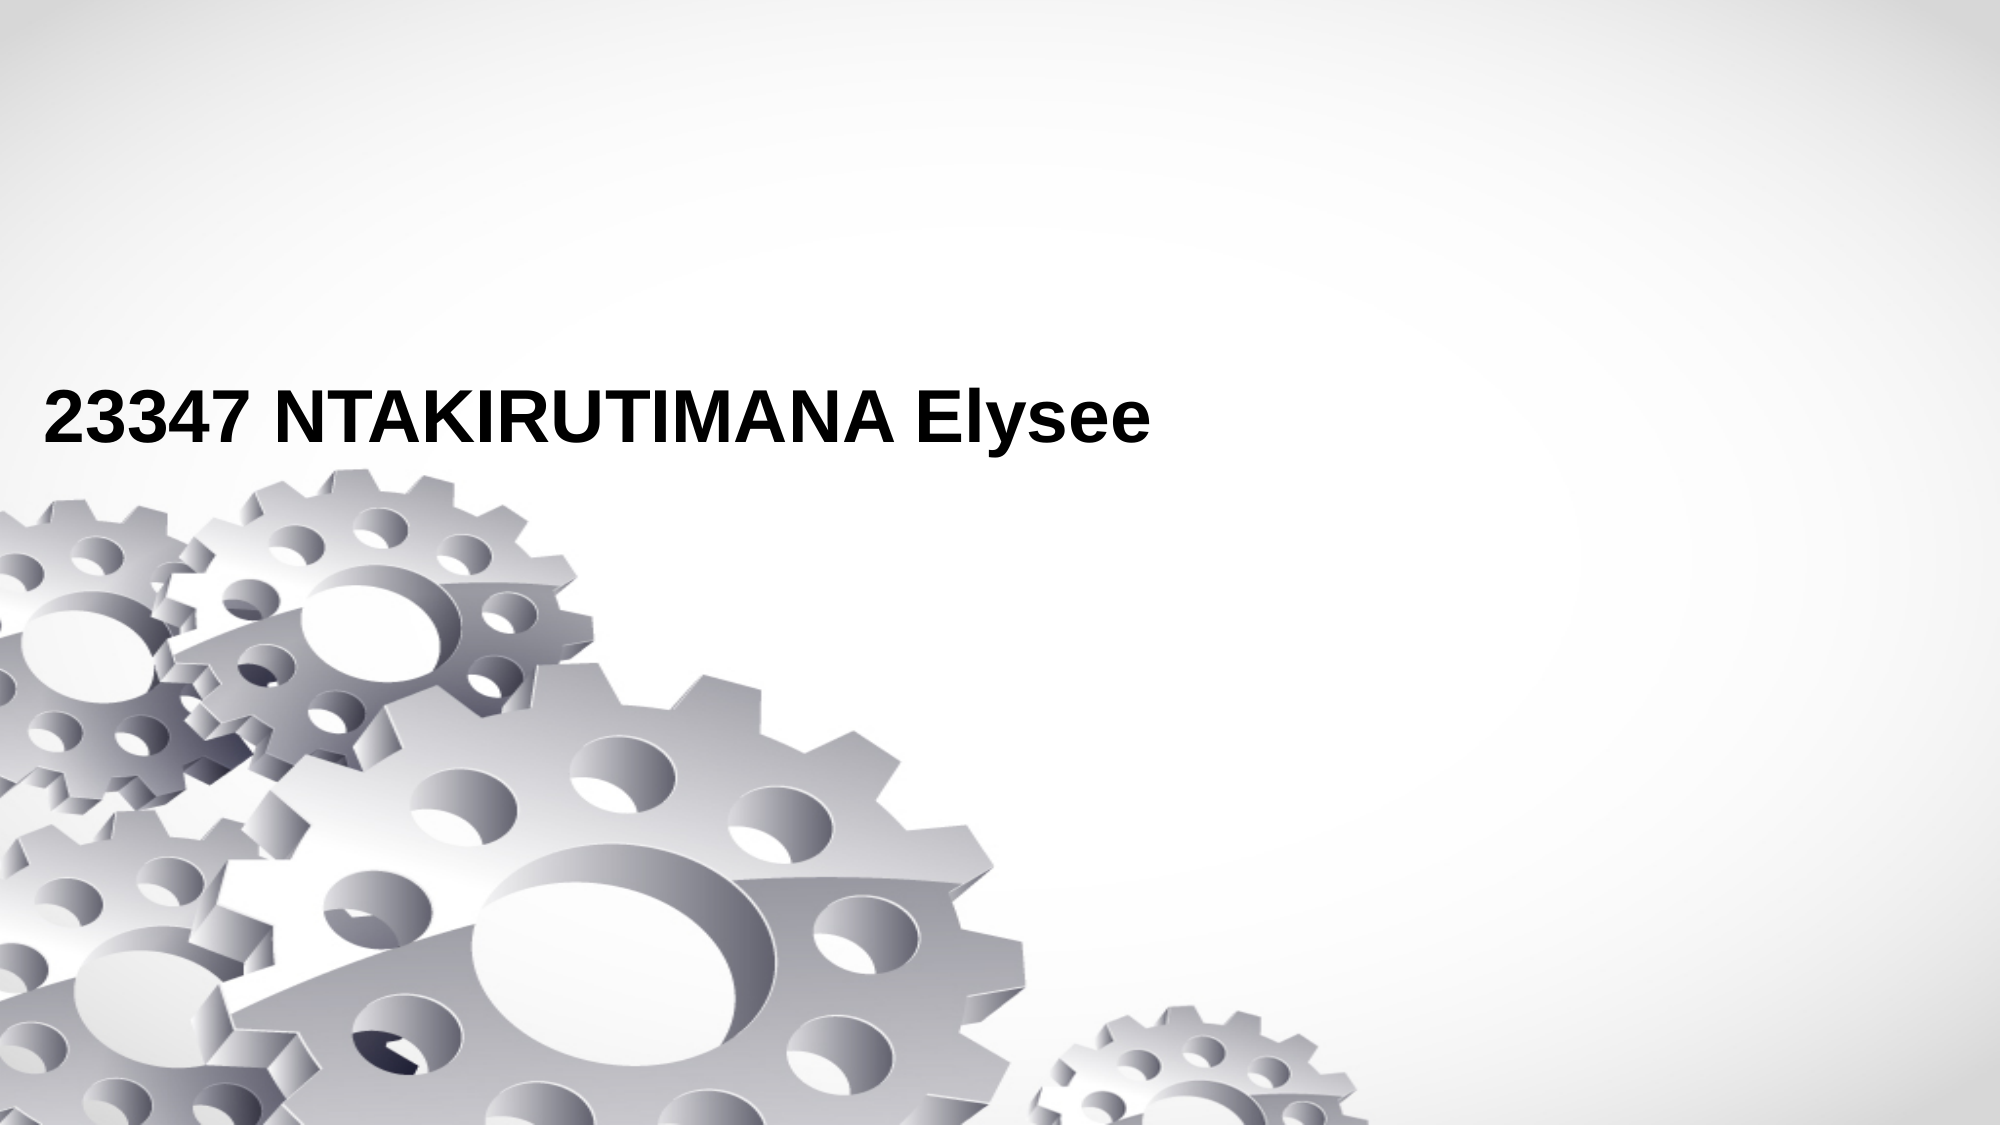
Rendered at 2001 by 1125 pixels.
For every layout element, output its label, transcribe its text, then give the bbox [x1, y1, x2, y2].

picture [0, 0, 2000, 1125]
title 23347 NTAKIRUTIMANA Elysee [28, 45, 1961, 780]
